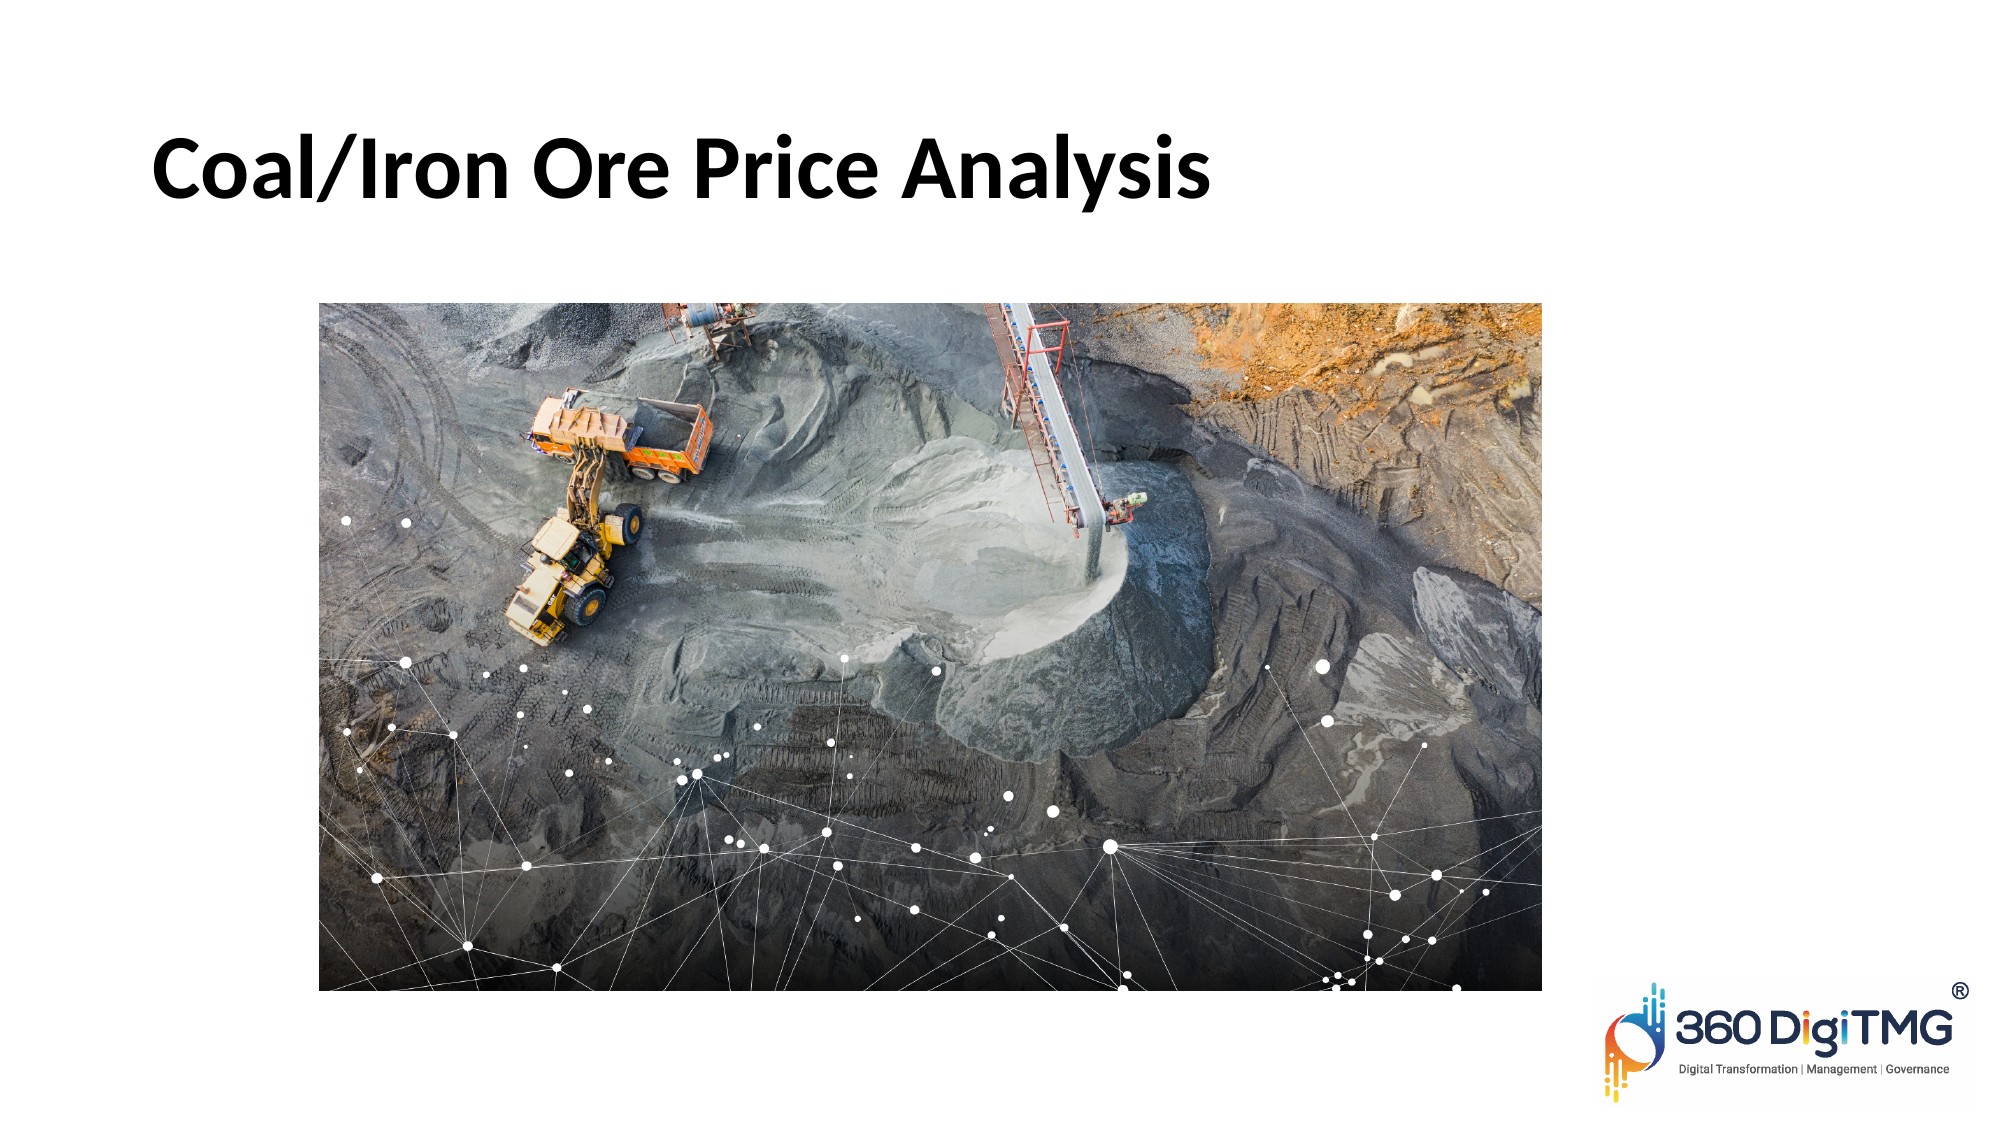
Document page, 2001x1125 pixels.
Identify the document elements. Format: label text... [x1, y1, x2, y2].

title Coal/Iron Ore Price Analysis [137, 59, 1863, 278]
picture [1599, 976, 1974, 1110]
text_box [39, 141, 621, 222]
picture [318, 302, 1542, 992]
